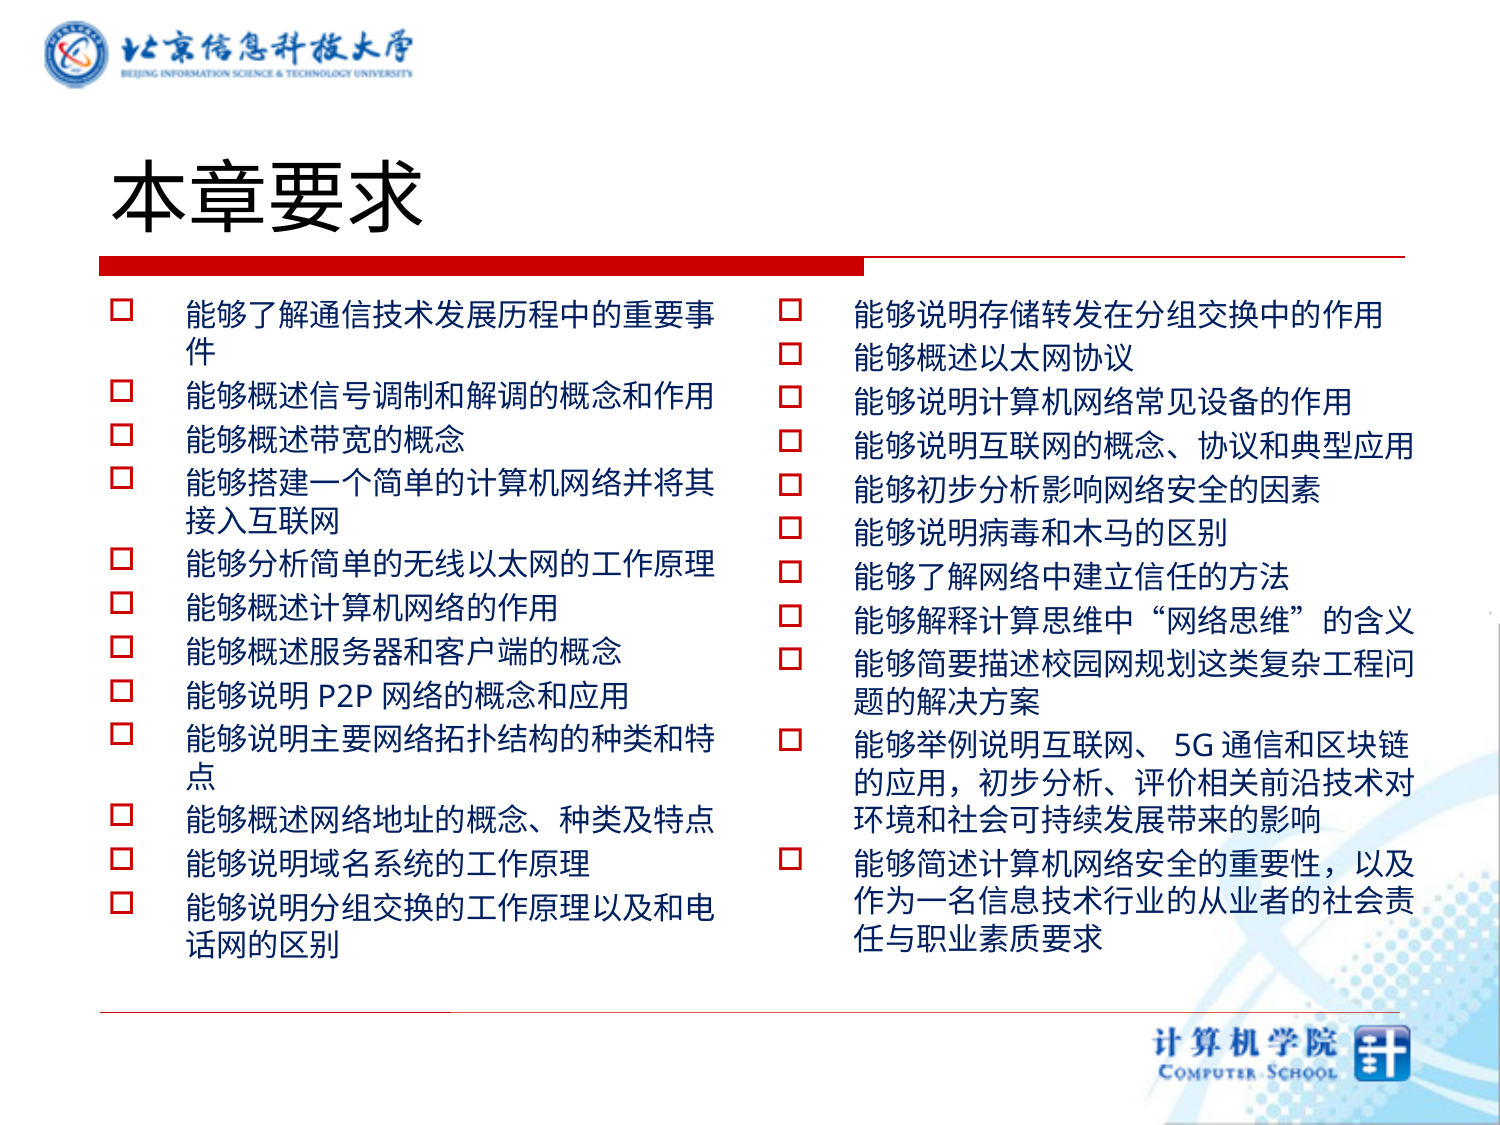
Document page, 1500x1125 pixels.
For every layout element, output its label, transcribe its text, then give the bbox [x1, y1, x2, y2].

title 本章要求 [93, 49, 1407, 250]
list 能够说明存储转发在分组交换中的作用 能够概述以太网协议 能够说明计算机网络常见设备的作用 能够说明互联网的概念、协议和典型应用 能够初步分析影响网络安全的因素 能够说明病毒和木马的区别 能够了解网络中建立信任的方法 能够解释计算思维中“网络思维”的含义 能够简要描述校园网规划这类复杂工程问题的解决方案 能够举例说明互联网、5G通信和区块链的应用，初步分析、评价相关前沿技术对环境和社会可持续发展带来的影响 能够简述计算机网络安全的重要性，以及作为一名信息技术行业的从业者的社会责任与职业素质要求 [761, 287, 1451, 988]
picture [0, 0, 1500, 1125]
list 能够了解通信技术发展历程中的重要事件 能够概述信号调制和解调的概念和作用 能够概述带宽的概念 能够搭建一个简单的计算机网络并将其接入互联网 能够分析简单的无线以太网的工作原理 能够概述计算机网络的作用 能够概述服务器和客户端的概念 能够说明P2P网络的概念和应用 能够说明主要网络拓扑结构的种类和特点 能够概述网络地址的概念、种类及特点 能够说明域名系统的工作原理 能够说明分组交换的工作原理以及和电话网的区别 [92, 287, 732, 988]
